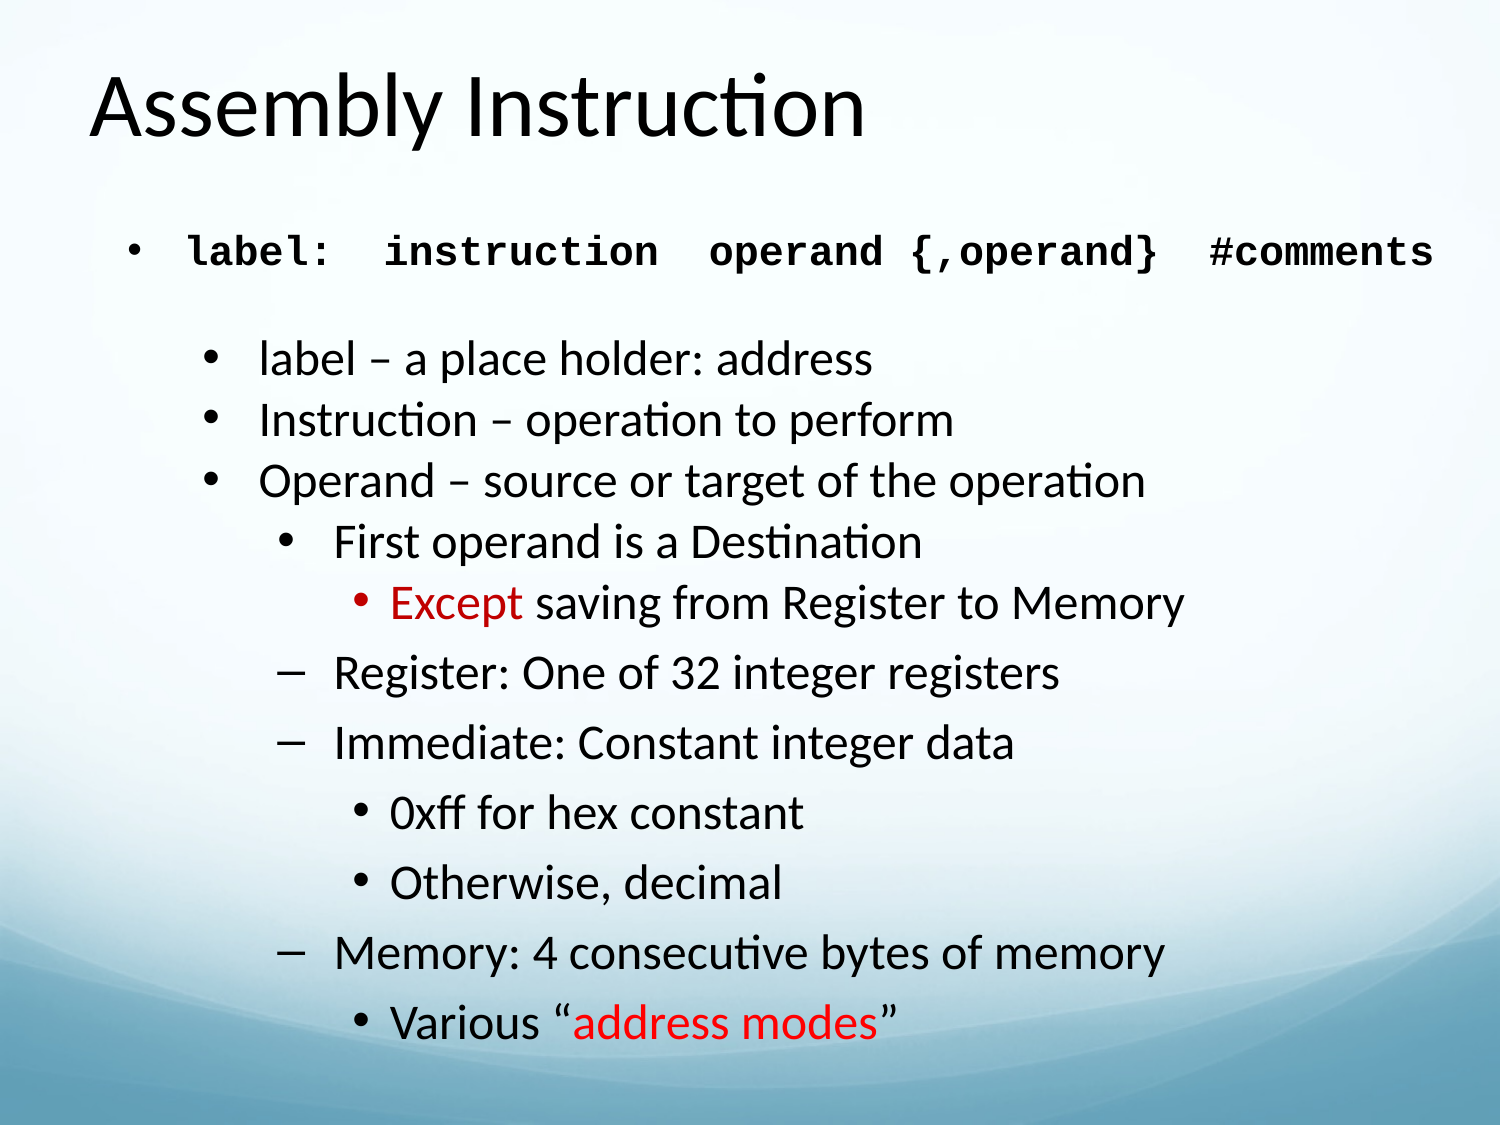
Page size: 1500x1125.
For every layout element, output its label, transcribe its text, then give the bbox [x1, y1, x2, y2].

text_box Assembly Instruction [74, 37, 1425, 225]
text_box label: instruction operand {,operand} #comments label – a place holder: address Instruction – operation to perform Operand – source or target of the operation First operand is a Destination Except saving from Register to Memory Register: One of 32 integer registers Immediate: Constant integer data 0xff for hex constant Otherwise, decimal Memory: 4 consecutive bytes of memory Various “address modes” [112, 224, 1463, 1088]
picture [0, 0, 1500, 1125]
